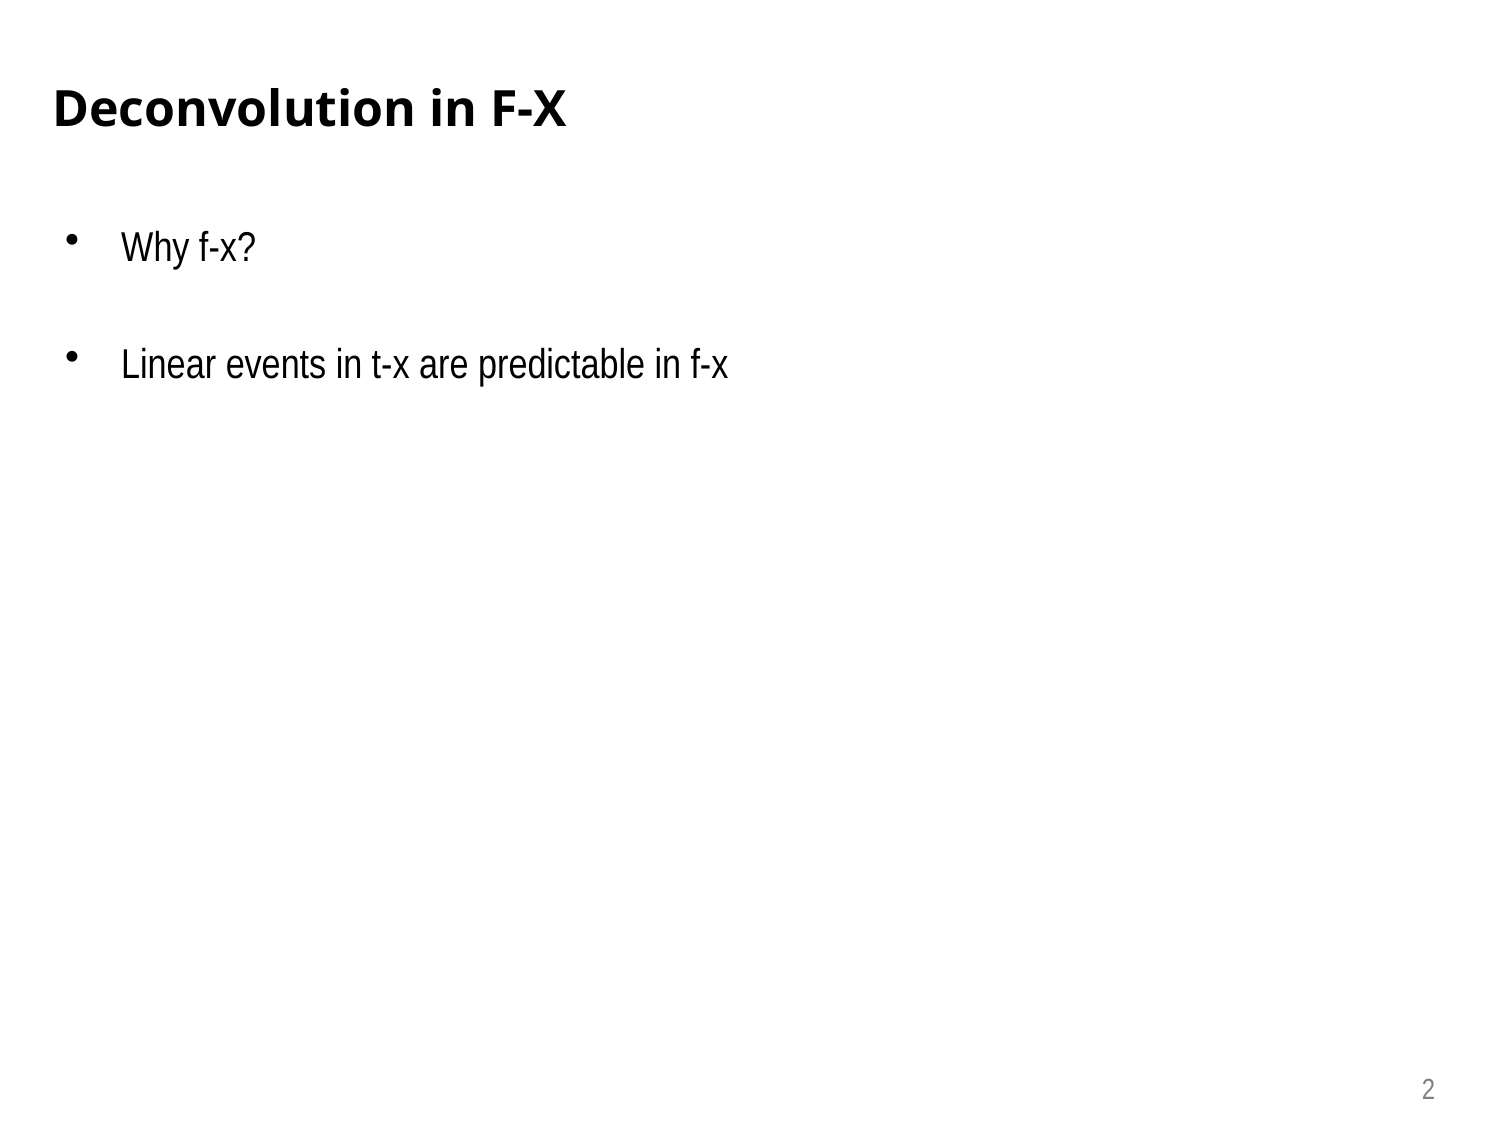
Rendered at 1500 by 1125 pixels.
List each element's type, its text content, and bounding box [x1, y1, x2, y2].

title Deconvolution in F-X [37, 49, 1438, 163]
slide_number 2 [1137, 1062, 1451, 1113]
list Why f-x? Linear events in t-x are predictable in f-x [49, 212, 1451, 1026]
